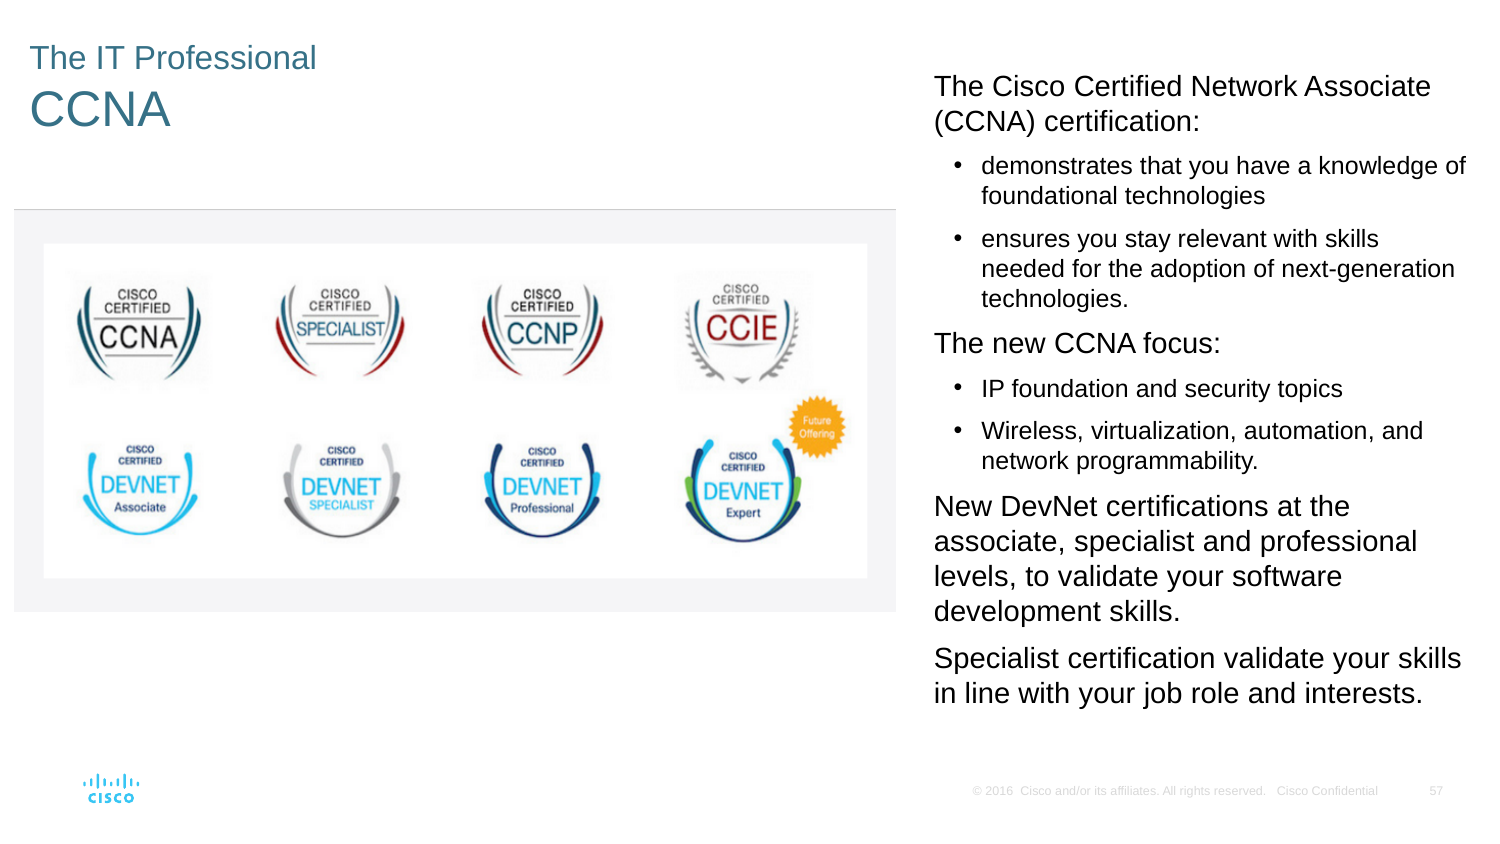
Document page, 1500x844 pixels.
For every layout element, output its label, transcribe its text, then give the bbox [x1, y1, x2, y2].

list The Cisco Certified Network Associate (CCNA) certification: demonstrates that you have a knowledge of foundational technologies ensures you stay relevant with skills needed for the adoption of next-generation technologies. The new CCNA focus: IP foundation and security topics Wireless, virtualization, automation, and network programmability. New DevNet certifications at the associate, specialist and professional levels, to validate your software development skills. Specialist certification validate your skills in line with your job role and interests. [895, 60, 1500, 762]
title The IT Professional CCNA [14, 6, 896, 166]
picture [14, 209, 896, 612]
